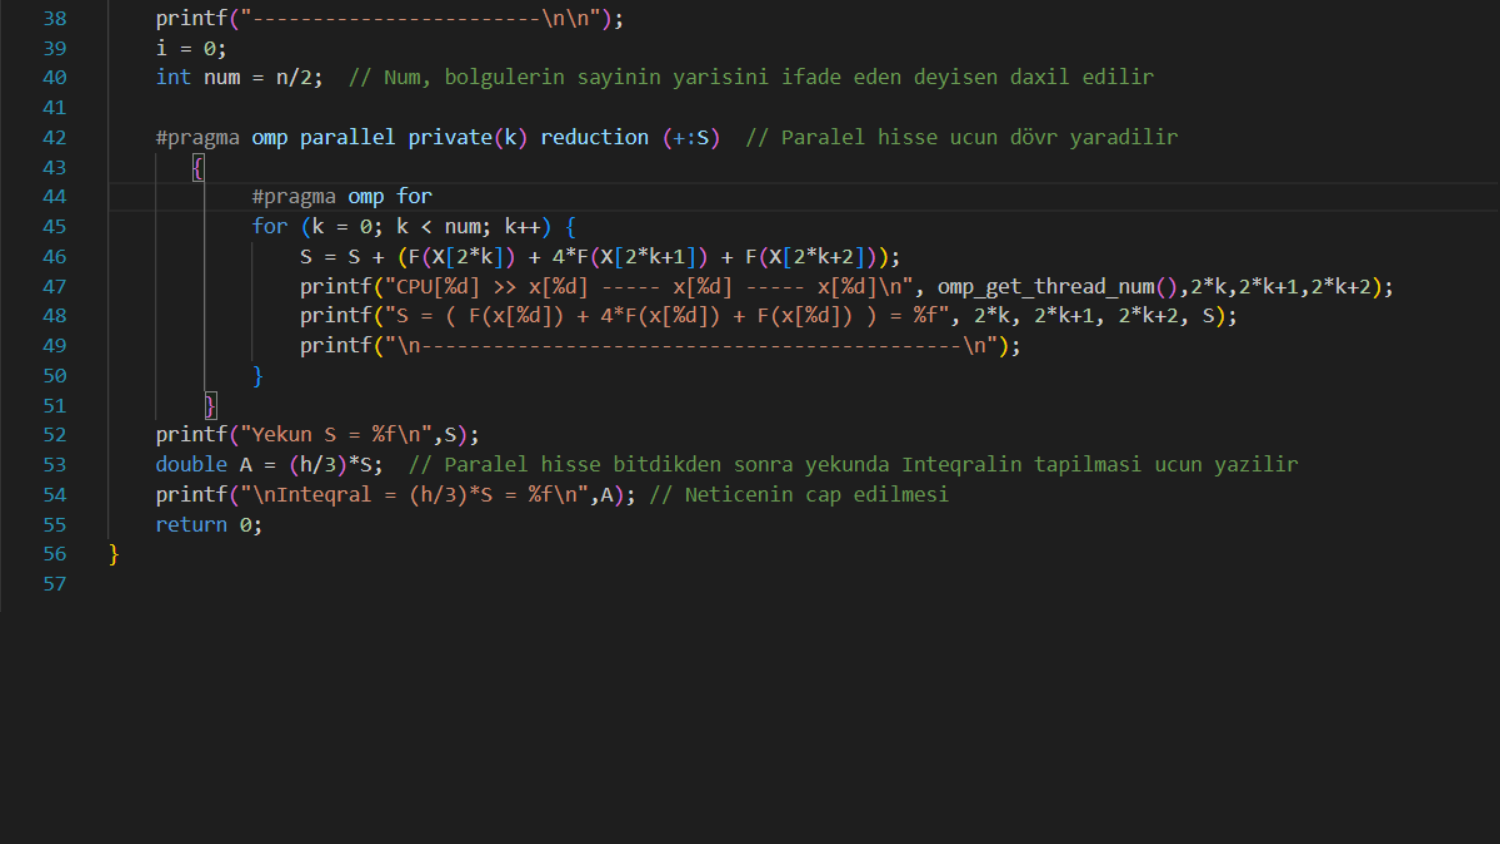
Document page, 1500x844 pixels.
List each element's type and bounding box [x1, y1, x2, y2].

picture [0, 0, 1498, 612]
